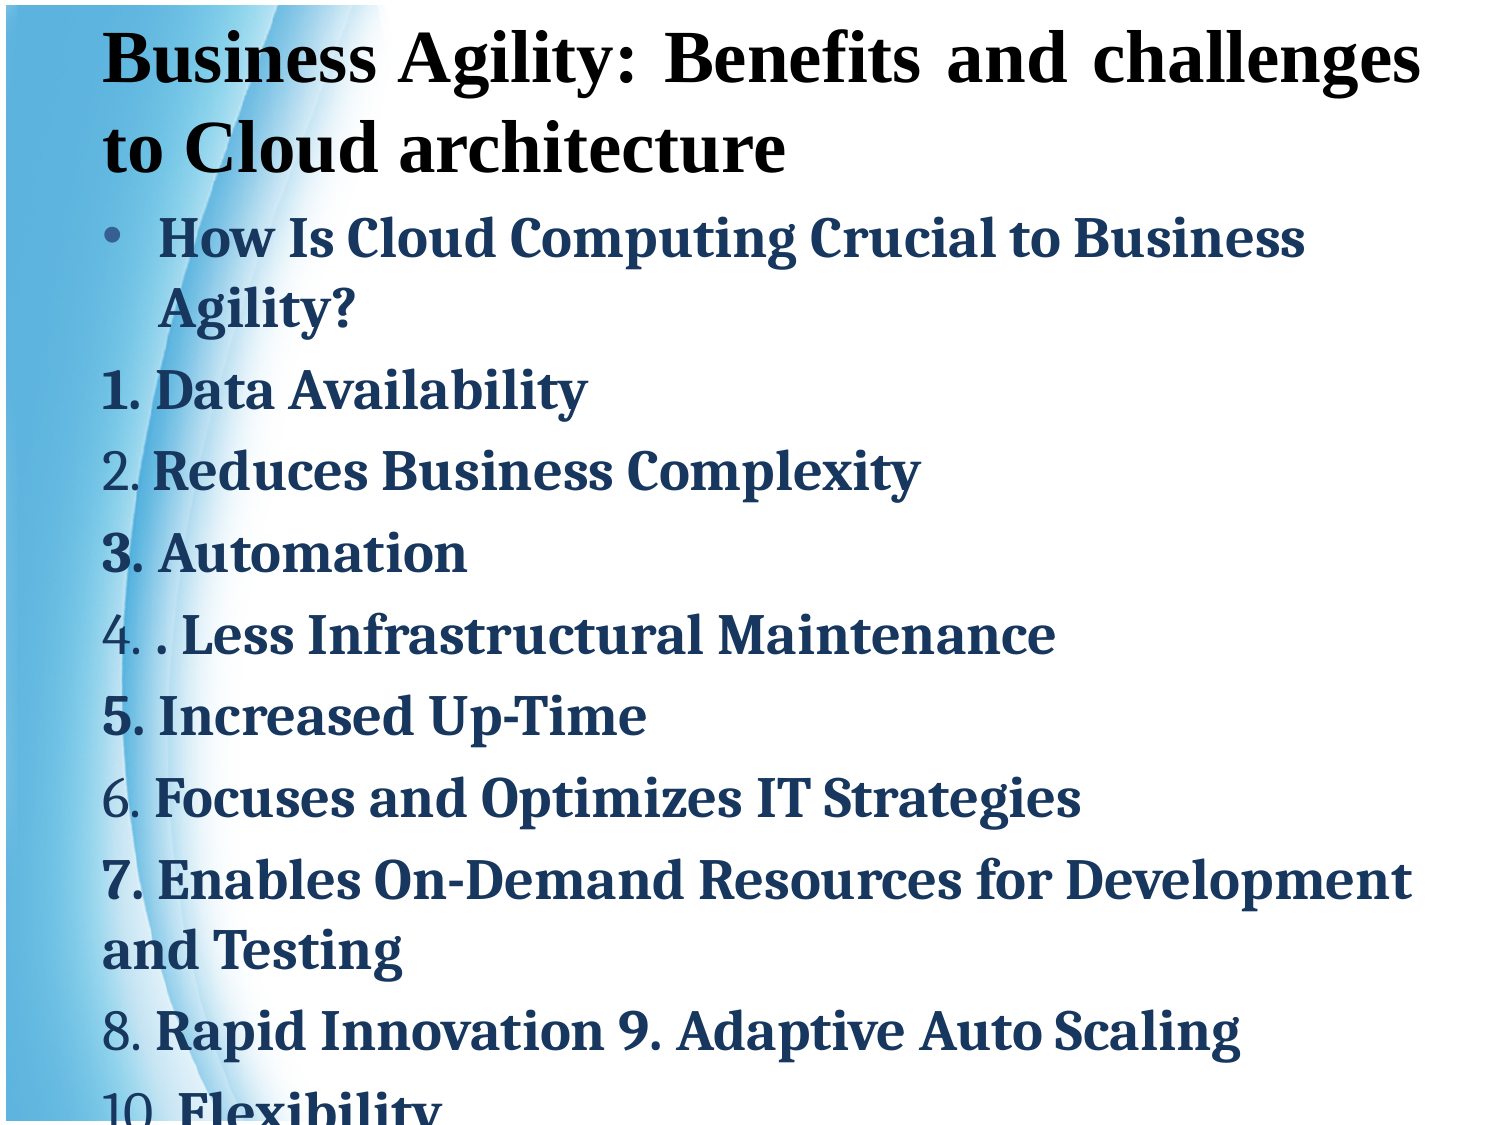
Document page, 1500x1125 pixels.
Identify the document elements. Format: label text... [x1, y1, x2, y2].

text_box Business Agility: Benefits and challenges to Cloud architecture How Is Cloud Computing Crucial to Business Agility? 1. Data Availability 2. Reduces Business Complexity 3. Automation 4. . Less Infrastructural Maintenance 5. Increased Up-Time 6. Focuses and Optimizes IT Strategies 7. Enables On-Demand Resources for Development and Testing 8. Rapid Innovation 9. Adaptive Auto Scaling 10. Flexibility [87, 0, 1438, 925]
picture [0, 0, 1500, 1125]
